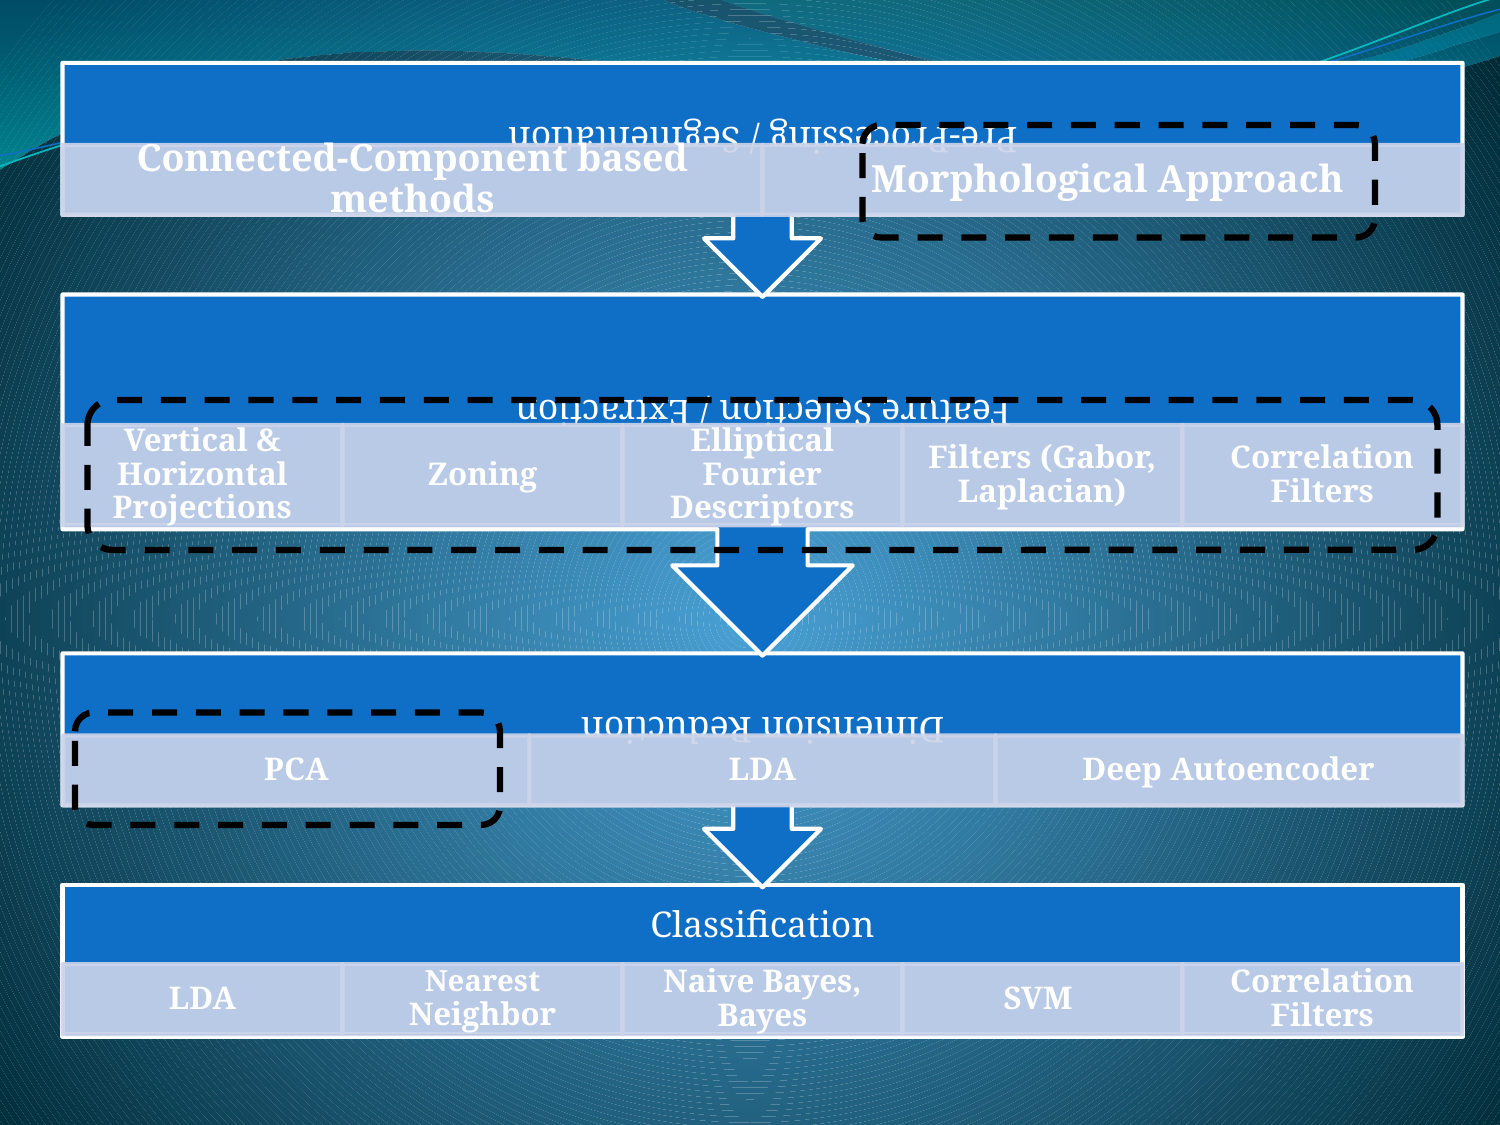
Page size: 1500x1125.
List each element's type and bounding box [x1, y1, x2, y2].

text_box [62, 62, 1463, 1038]
